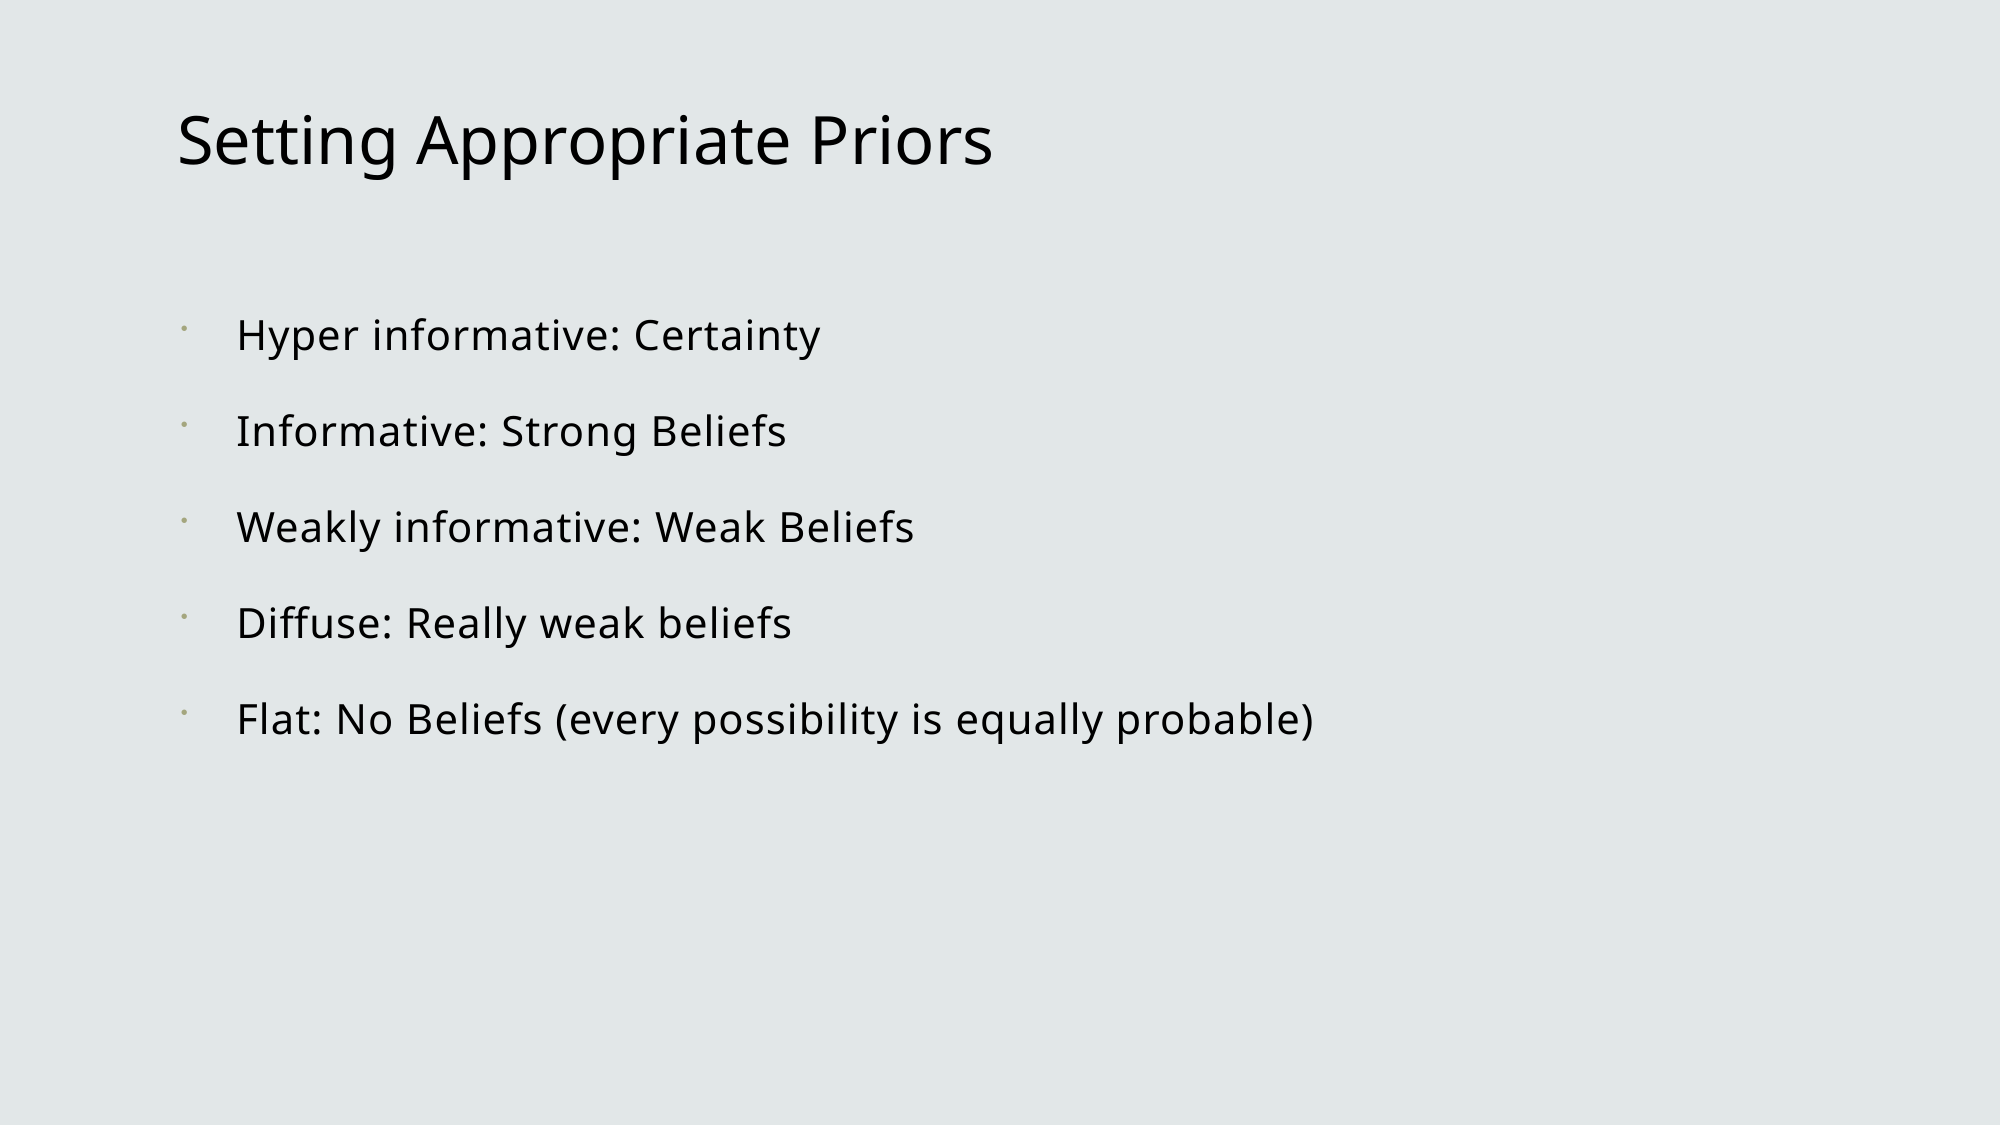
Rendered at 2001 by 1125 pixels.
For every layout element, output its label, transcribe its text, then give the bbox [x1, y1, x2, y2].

list Hyper informative: Certainty Informative: Strong Beliefs Weakly informative: Weak Beliefs Diffuse: Really weak beliefs Flat: No Beliefs (every possibility is equally probable) [162, 276, 1838, 940]
title Setting Appropriate Priors [162, 64, 1838, 186]
